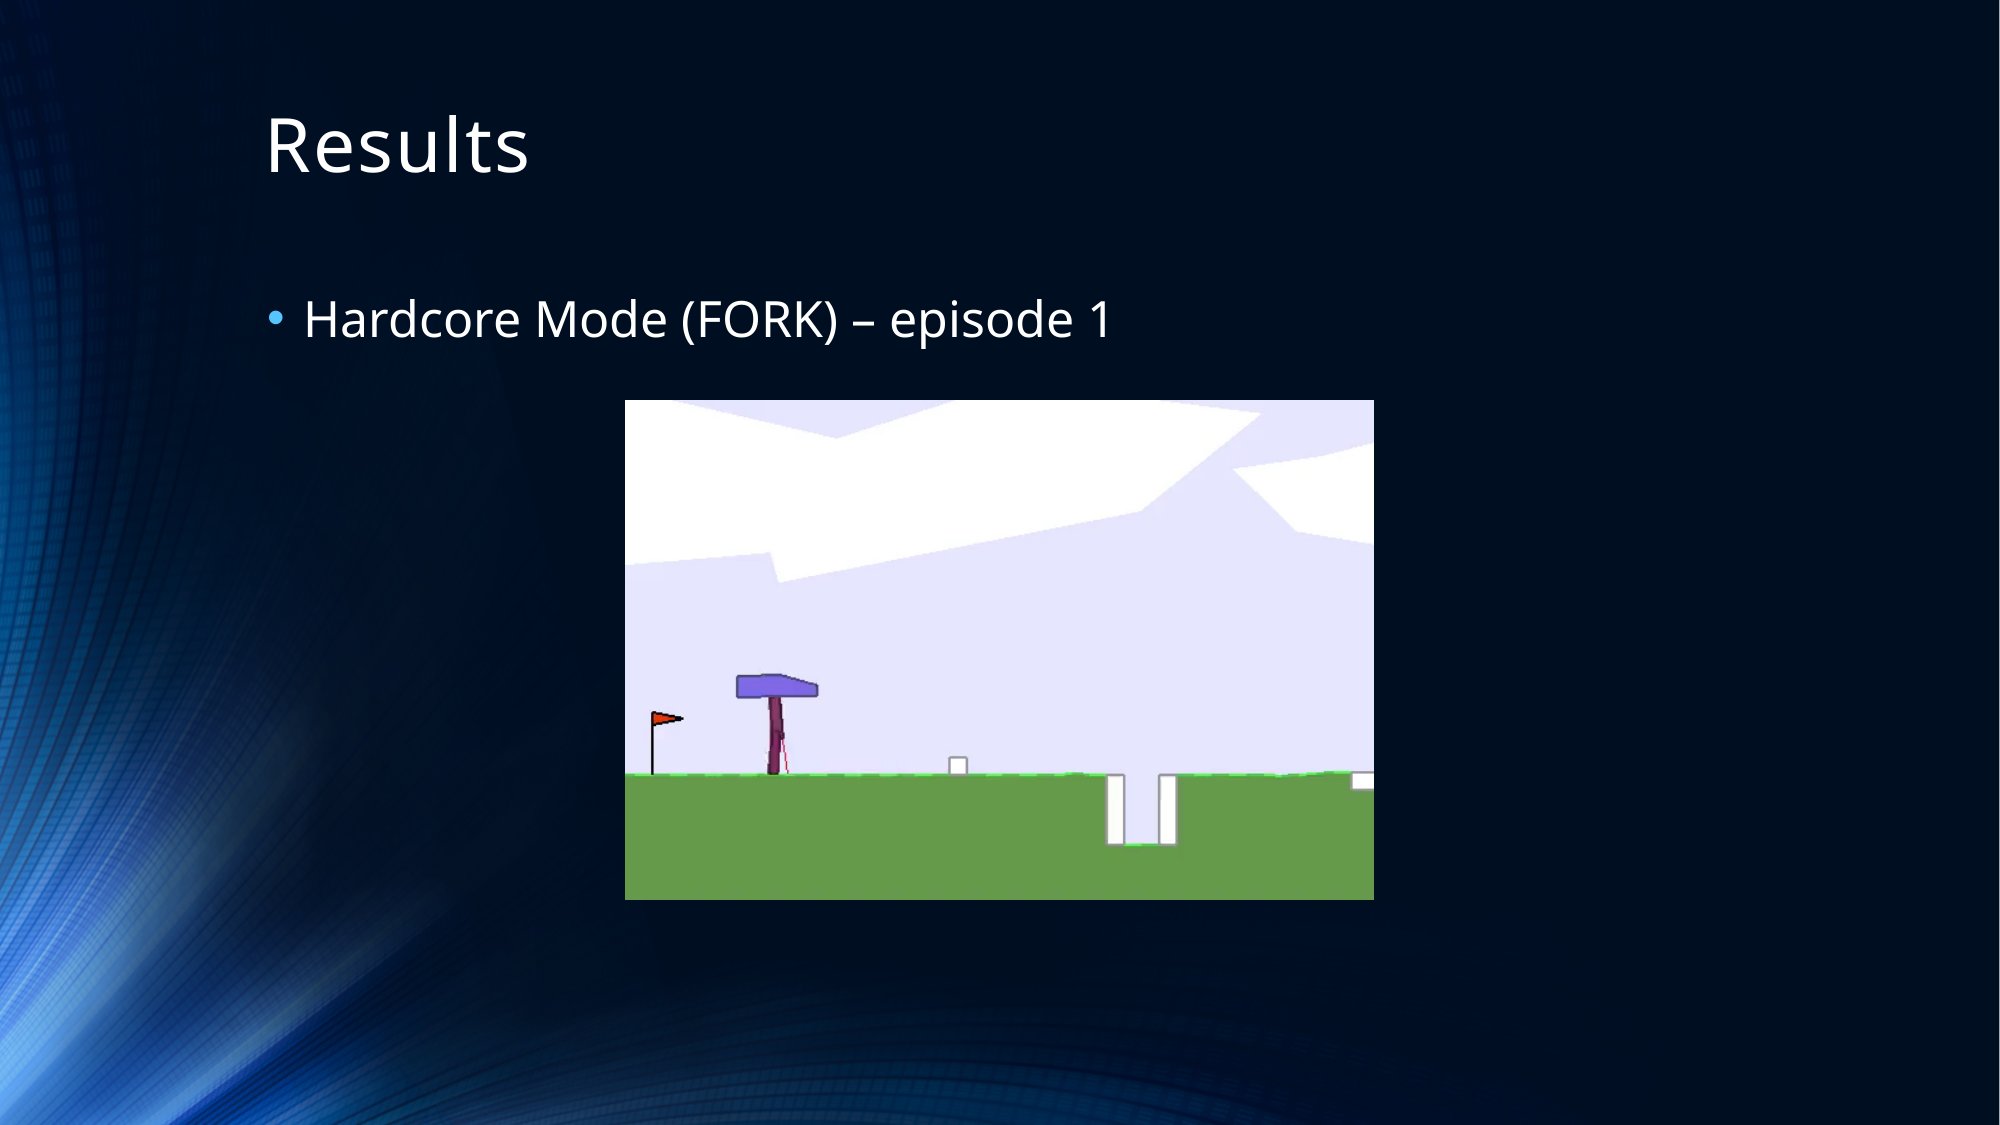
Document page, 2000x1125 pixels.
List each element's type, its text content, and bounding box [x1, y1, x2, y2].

title Results [249, 99, 1750, 238]
picture [0, 0, 2000, 1125]
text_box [624, 399, 1375, 900]
list Hardcore Mode (FORK) – episode 1 [251, 249, 1751, 1050]
